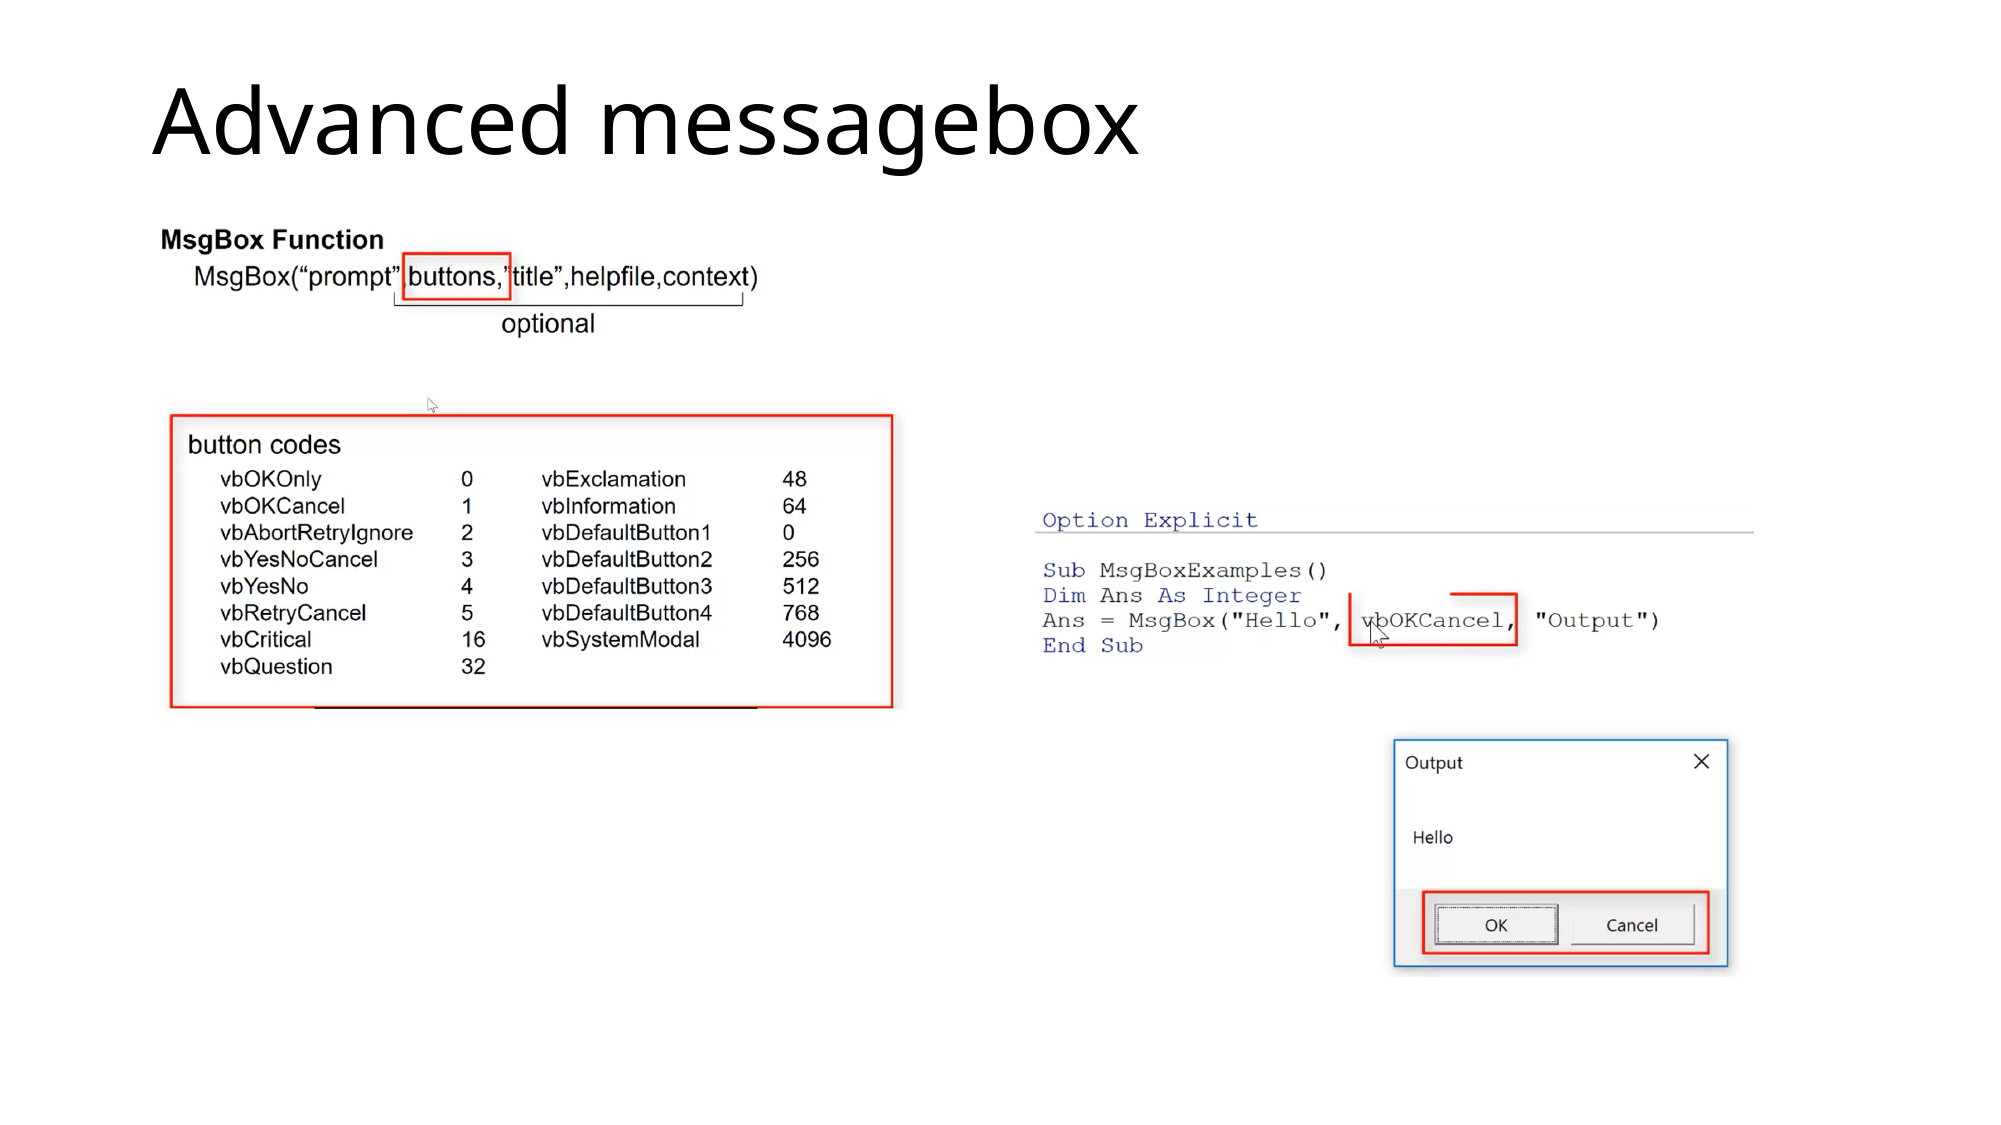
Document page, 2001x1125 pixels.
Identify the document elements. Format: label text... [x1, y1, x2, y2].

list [137, 210, 913, 709]
title Advanced messagebox [137, 38, 1863, 211]
picture [1035, 507, 1754, 977]
